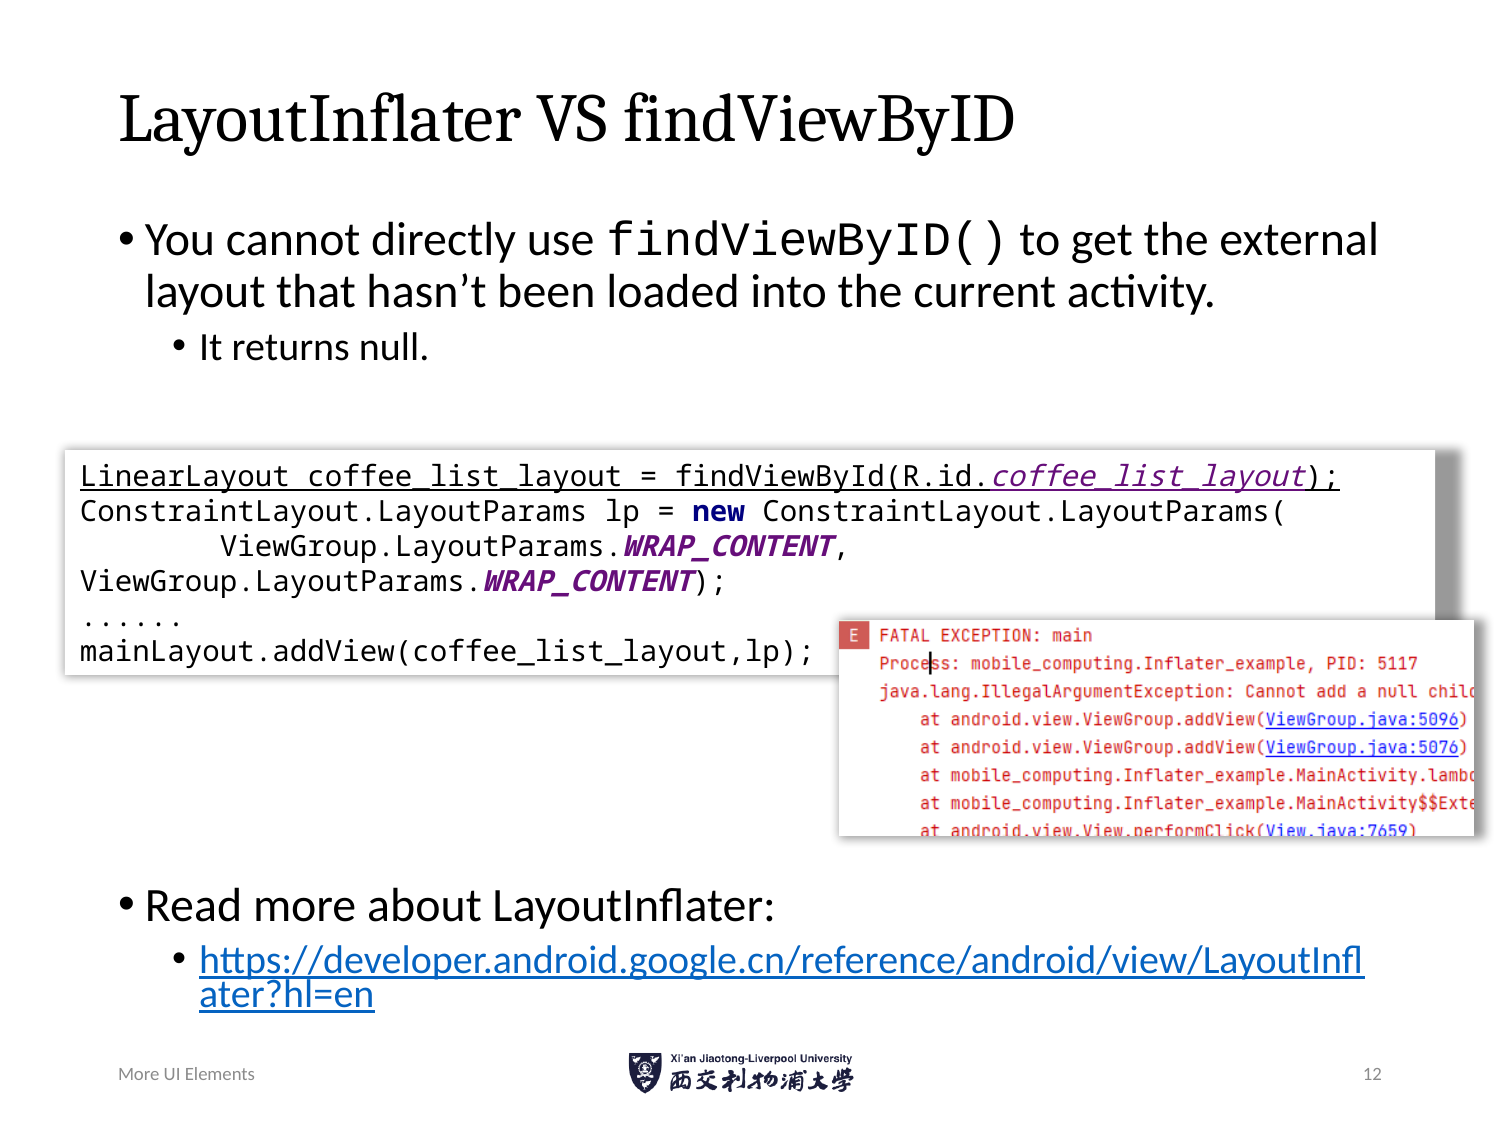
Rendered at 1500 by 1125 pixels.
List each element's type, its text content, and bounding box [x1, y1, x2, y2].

slide_number More UI Elements [103, 1042, 441, 1103]
picture [839, 620, 1474, 836]
list You cannot directly use findViewByID() to get the external layout that hasn’t been loaded into the current activity. It returns null. Read more about LayoutInflater: https://developer.android.google.cn/reference/android/view/LayoutInflater?hl=en [103, 206, 1397, 442]
list You cannot directly use findViewByID() to get the external layout that hasn’t been loaded into the current activity. It returns null. Read more about LayoutInflater: https://developer.android.google.cn/reference/android/view/LayoutInflater?hl=en [103, 686, 1397, 1014]
text_box LinearLayout coffee_list_layout = findViewById(R.id.coffee_list_layout); ConstraintLayout.LayoutParams lp = new ConstraintLayout.LayoutParams( ViewGroup.LayoutParams.WRAP_CONTENT, ViewGroup.LayoutParams.WRAP_CONTENT); ...... mainLayout.addView(coffee_list_layout,lp); [64, 450, 1436, 675]
picture [625, 1049, 857, 1096]
title LayoutInflater VS findViewByID [103, 59, 1397, 178]
slide_number 12 [1059, 1042, 1397, 1103]
